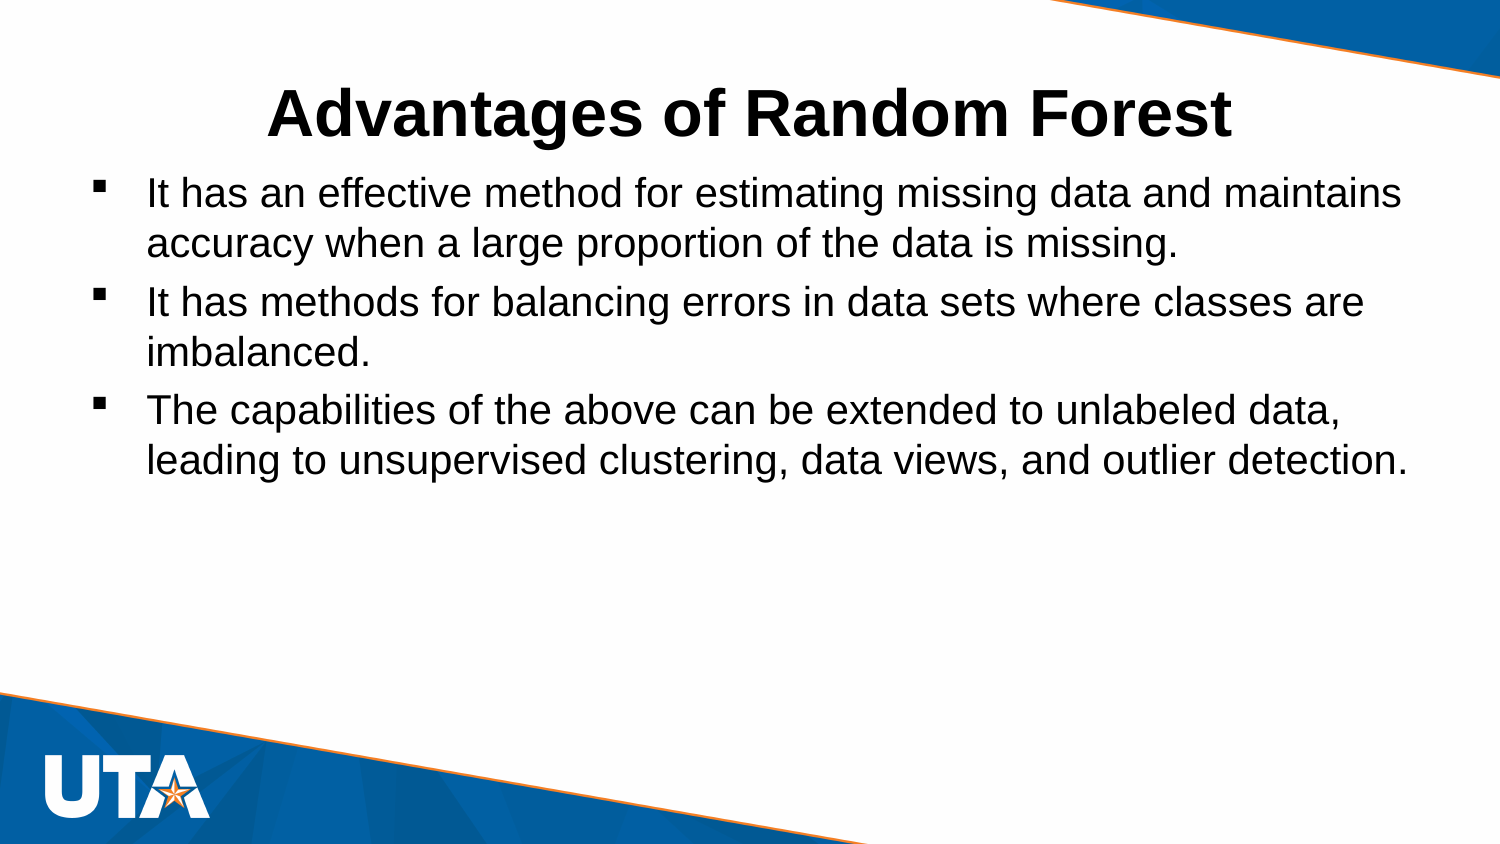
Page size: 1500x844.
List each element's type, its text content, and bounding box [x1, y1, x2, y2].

title Advantages of Random Forest [75, 39, 1425, 158]
picture [0, 0, 1500, 844]
list It has an effective method for estimating missing data and maintains accuracy when a large proportion of the data is missing. It has methods for balancing errors in data sets where classes are imbalanced. The capabilities of the above can be extended to unlabeled data, leading to unsupervised clustering, data views, and outlier detection. [75, 158, 1425, 724]
